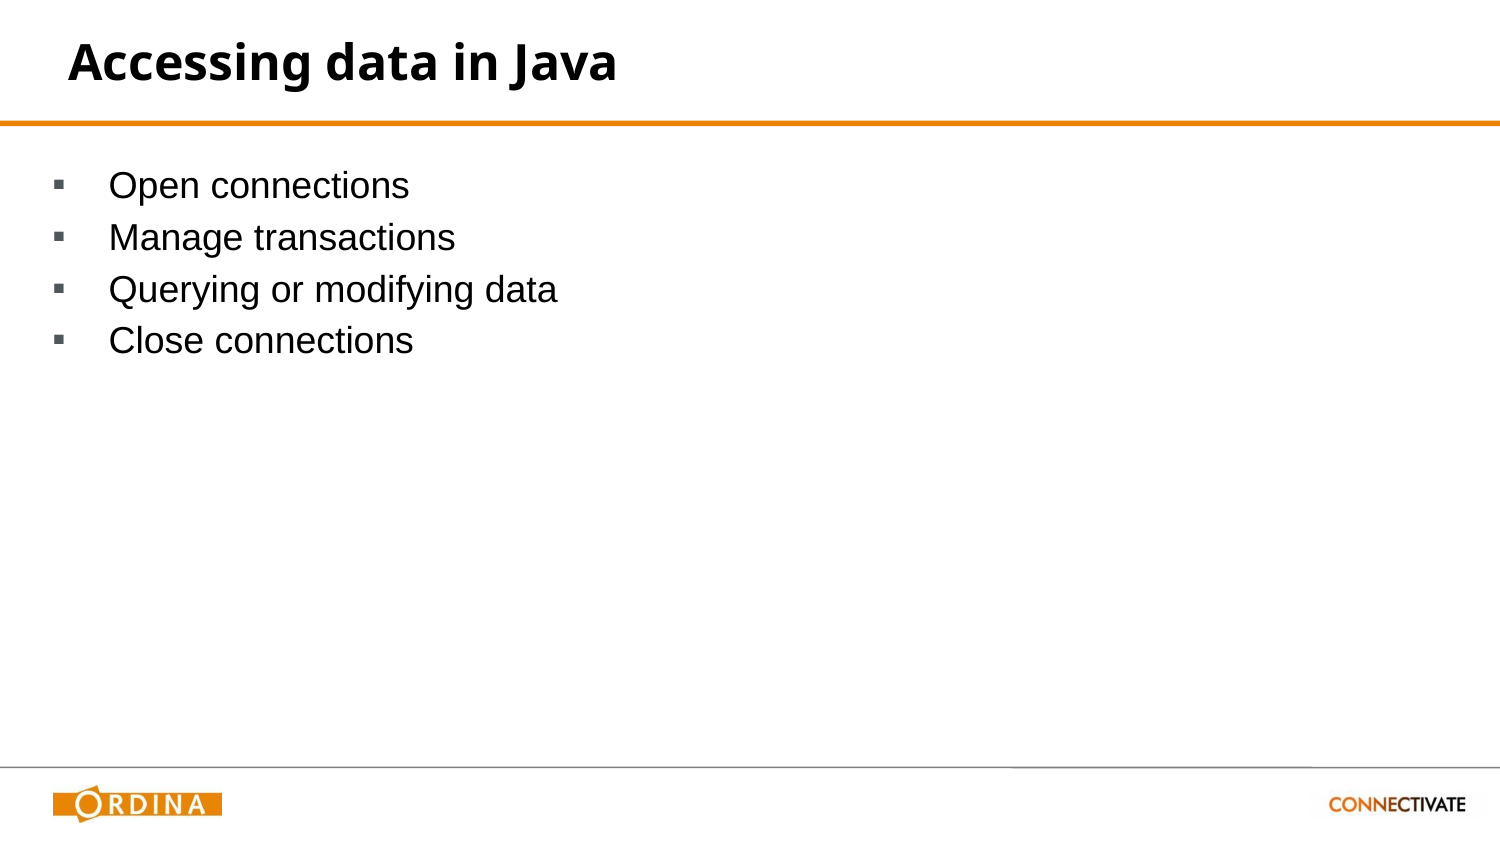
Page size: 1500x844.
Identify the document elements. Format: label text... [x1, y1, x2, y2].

list Open connections Manage transactions Querying or modifying data Close connections [18, 139, 1460, 750]
picture [1310, 790, 1486, 819]
picture [53, 785, 222, 823]
title Accessing data in Java [53, 0, 1459, 121]
